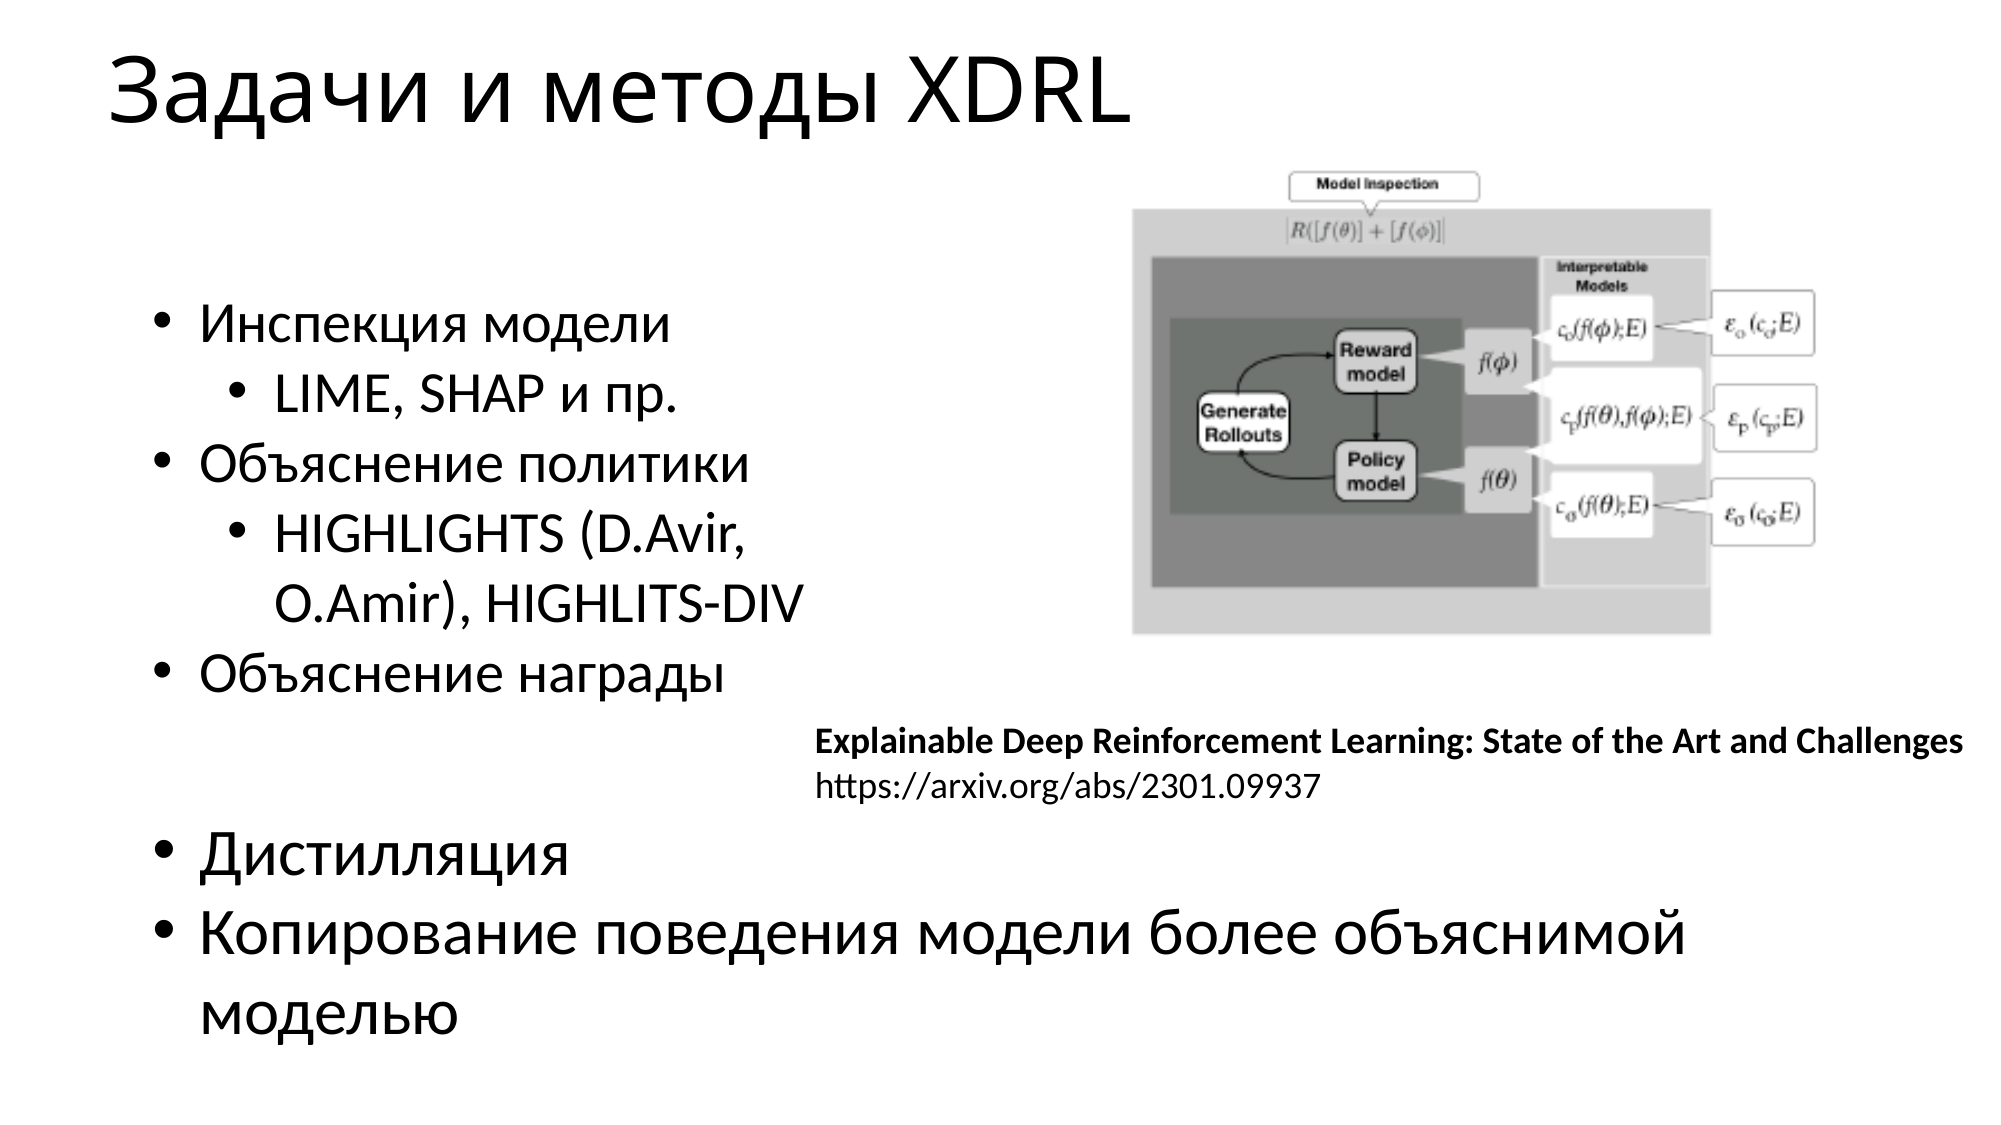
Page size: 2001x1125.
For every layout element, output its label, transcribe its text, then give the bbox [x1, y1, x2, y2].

picture [1126, 138, 1863, 639]
title Задачи и методы XDRL [93, 32, 1819, 153]
text_box Explainable Deep Reinforcement Learning: State of the Art and Challenges https://arxiv.org/abs/2301.09937 [800, 708, 1981, 814]
text_box Инспекция модели LIME, SHAP и пр. Объяснение политики HIGHLIGHTS (D.Avir, O.Amir), HIGHLITS-DIV Объяснение награды [137, 276, 856, 757]
text_box Дистилляция Копирование поведения модели более объяснимой моделью [137, 800, 1774, 1056]
